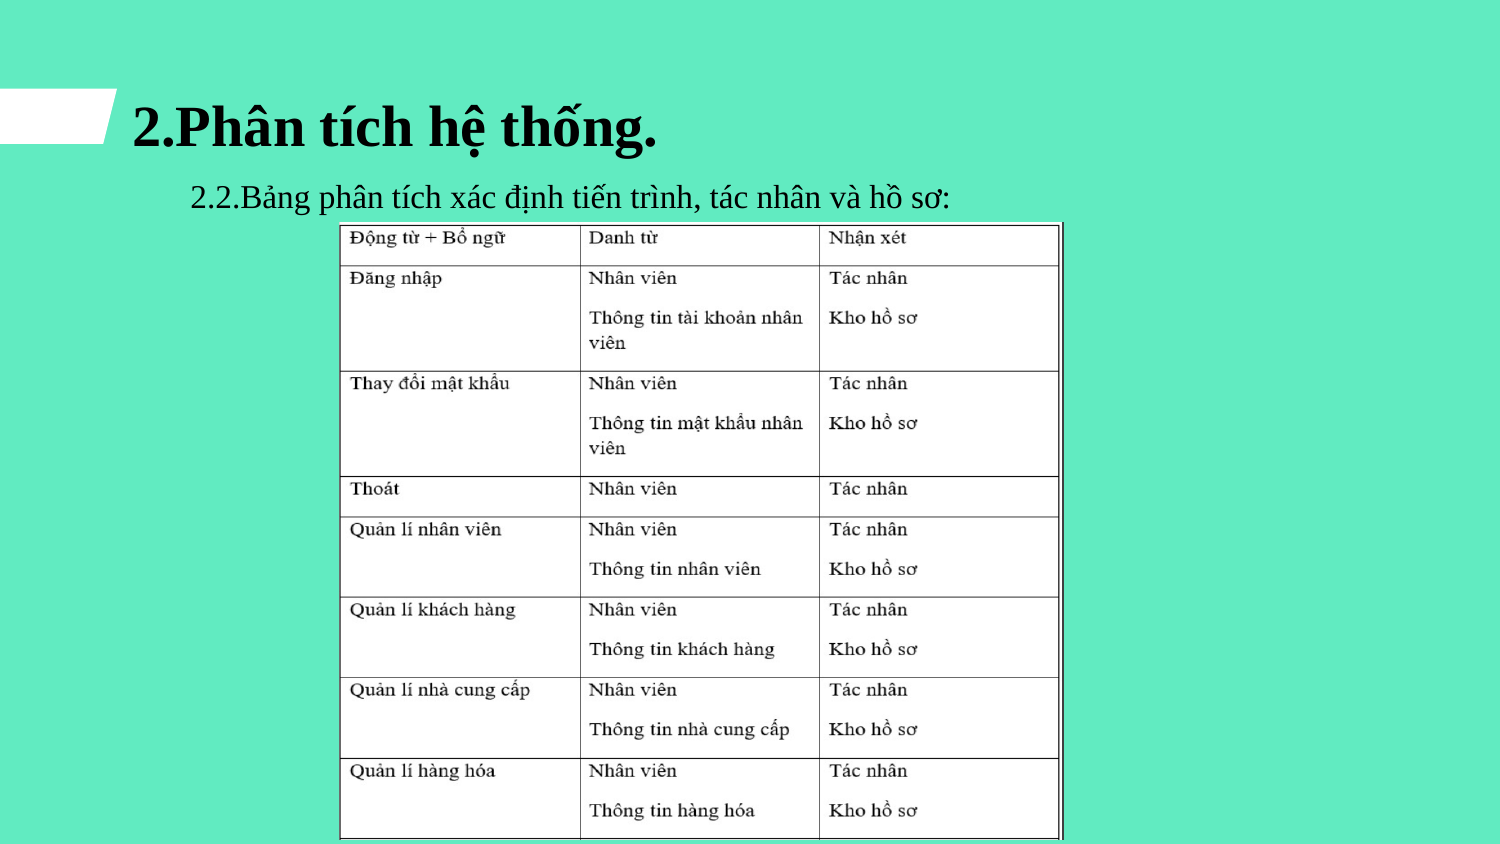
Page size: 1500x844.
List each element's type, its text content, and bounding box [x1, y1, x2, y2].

title 2.Phân tích hệ thống. [116, 73, 1383, 168]
picture [339, 222, 1064, 840]
text_box 2.2.Bảng phân tích xác định tiến trình, tác nhân và hồ sơ: [175, 167, 1092, 223]
